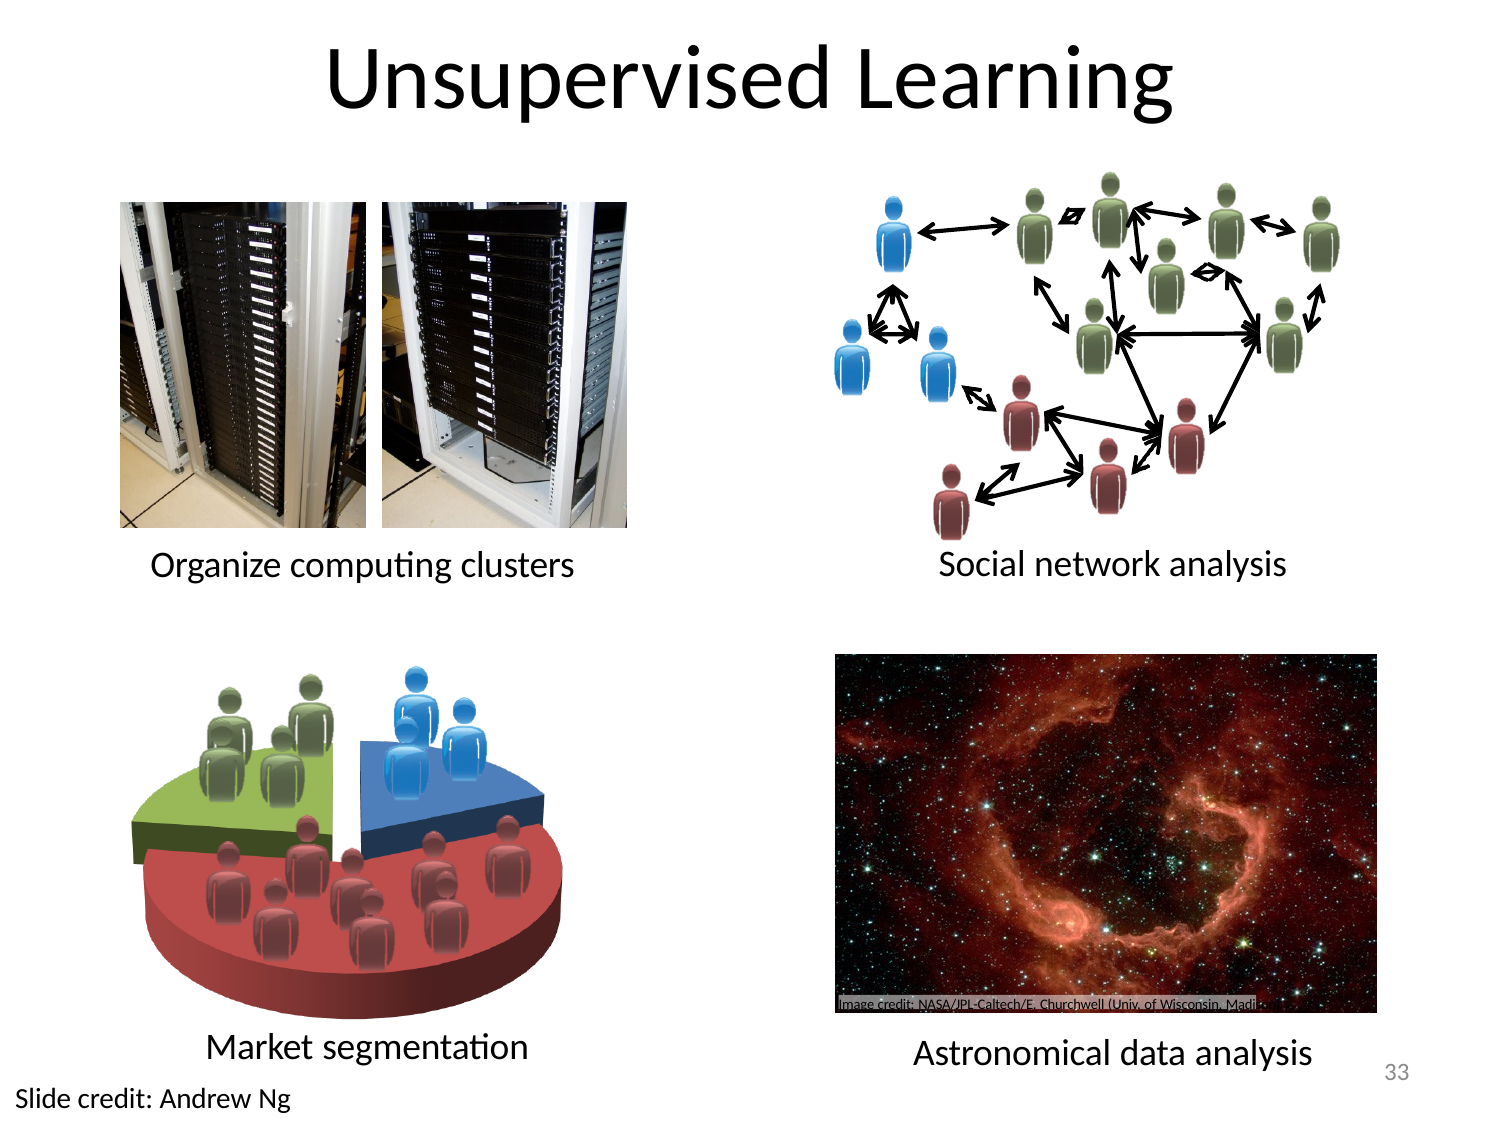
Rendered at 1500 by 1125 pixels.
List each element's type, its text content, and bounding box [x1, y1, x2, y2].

text_box 33 [1382, 1053, 1412, 1086]
picture [120, 201, 366, 529]
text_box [835, 654, 1377, 1014]
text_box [78, 568, 615, 1125]
text_box Social network analysis [936, 561, 1292, 584]
text_box Market segmentation Slide credit: Andrew Ng [12, 1002, 73, 1115]
title Unsupervised Learning [322, 14, 1178, 205]
picture [381, 201, 627, 529]
text_box Astronomical data analysis [911, 1025, 1320, 1073]
text_box Organize computing clusters [148, 538, 583, 567]
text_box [827, 156, 1345, 553]
